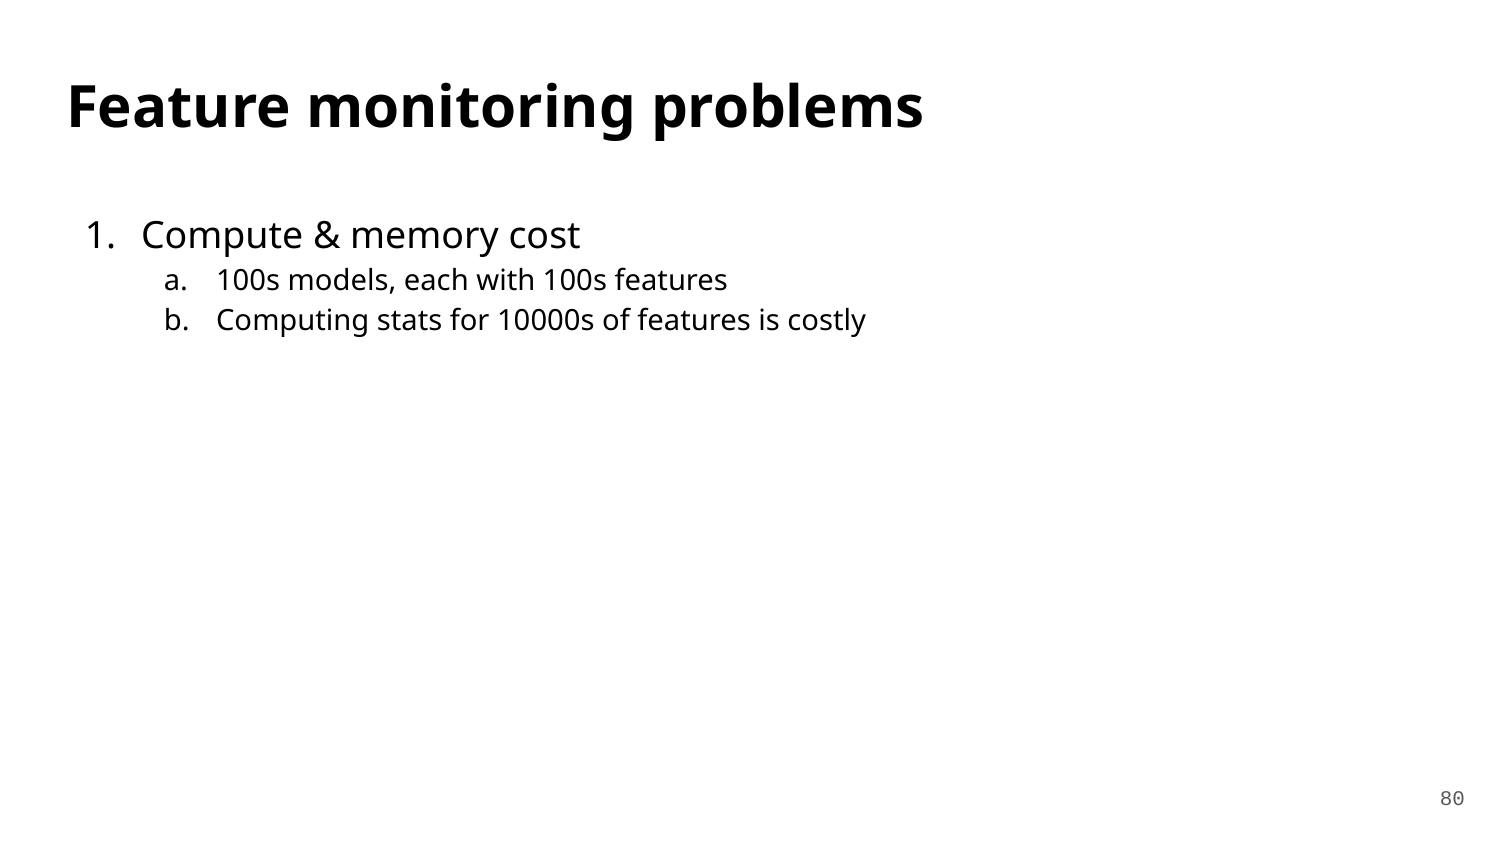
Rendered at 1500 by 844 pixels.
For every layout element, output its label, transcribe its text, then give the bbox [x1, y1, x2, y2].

list Compute & memory cost 100s models, each with 100s features Computing stats for 10000s of features is costly [51, 189, 1449, 750]
title Feature monitoring problems [51, 54, 1449, 134]
slide_number 80 [1389, 764, 1480, 830]
